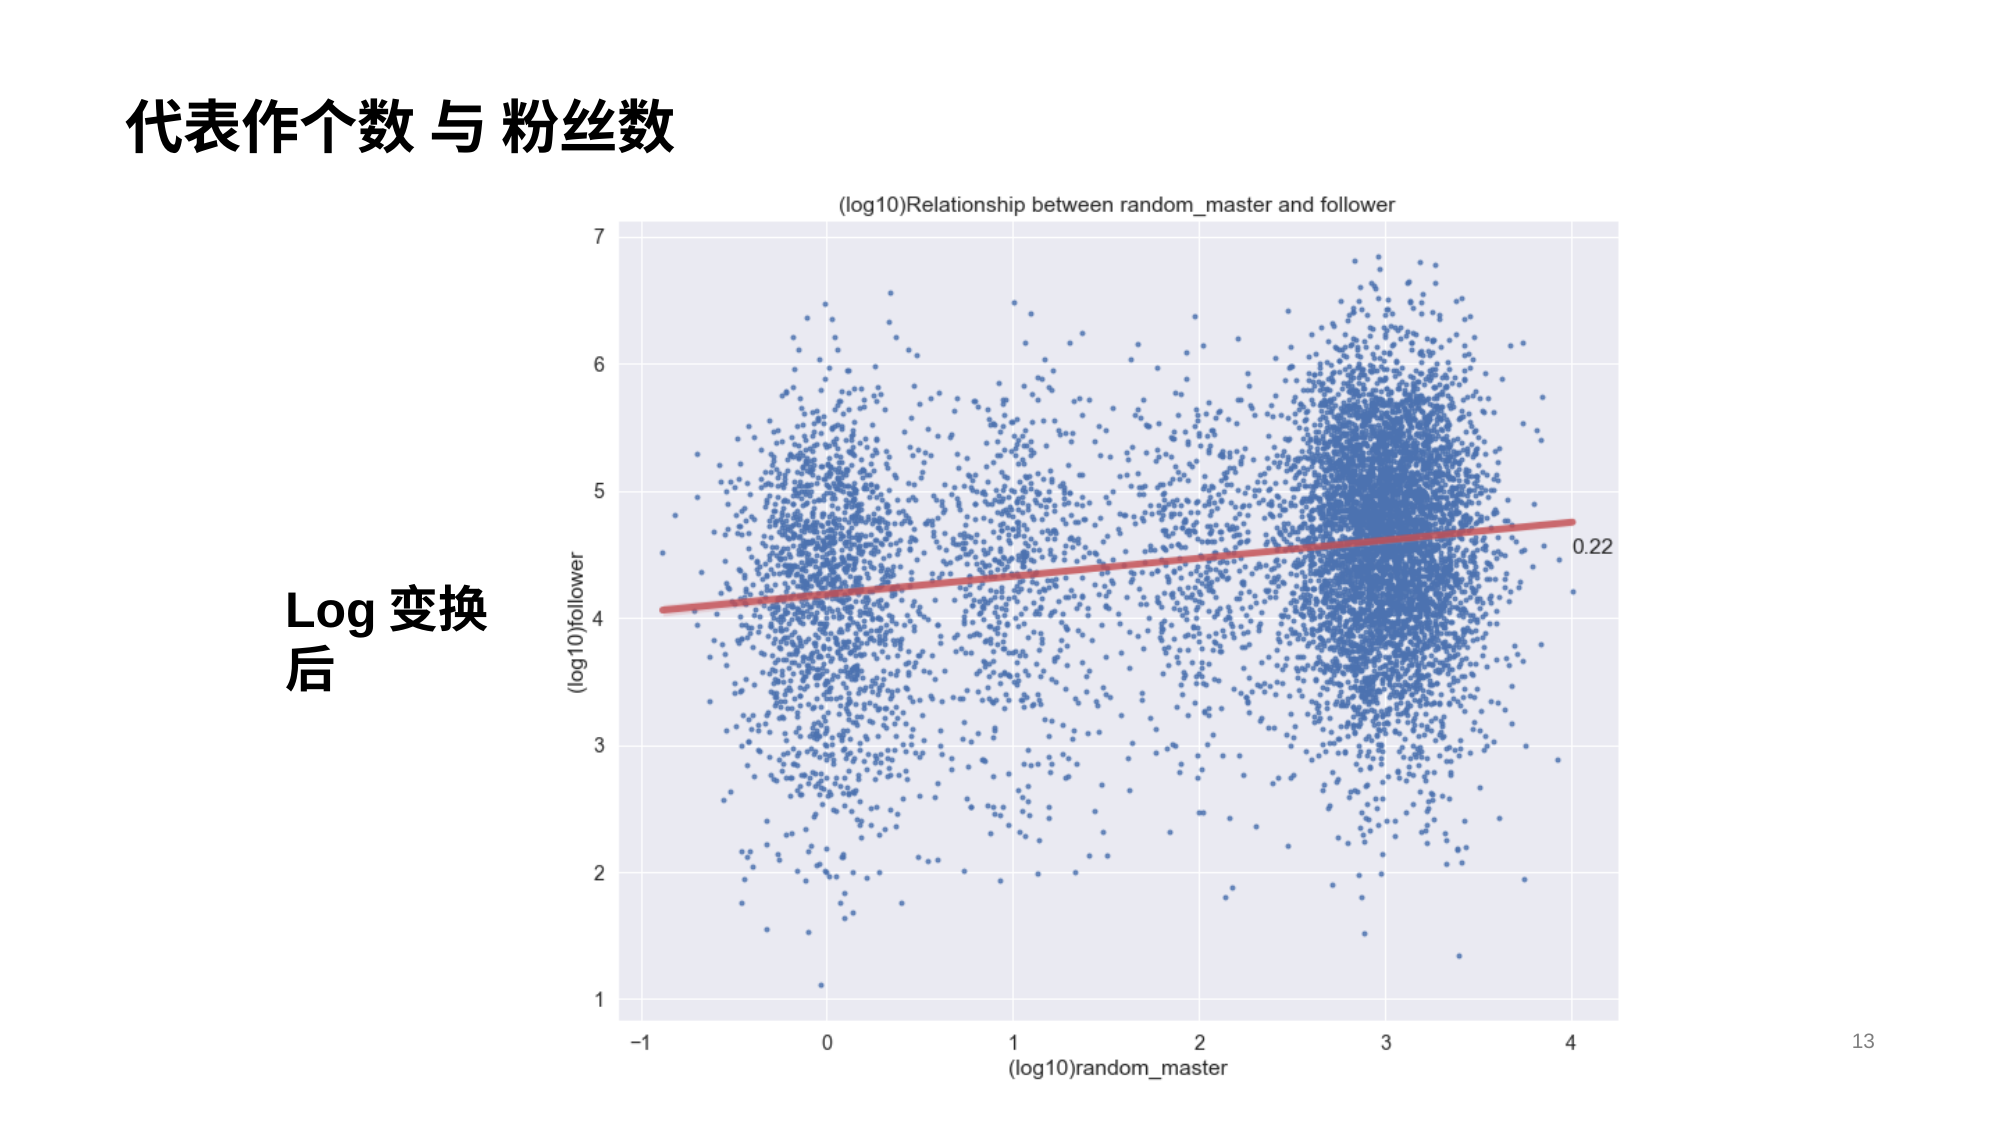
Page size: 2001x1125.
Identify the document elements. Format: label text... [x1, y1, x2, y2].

text_box Log变换后 [270, 570, 547, 706]
slide_number 13 [1627, 1022, 1890, 1057]
picture [558, 187, 1627, 1089]
title 代表作个数 与 粉丝数 [109, 36, 1890, 169]
